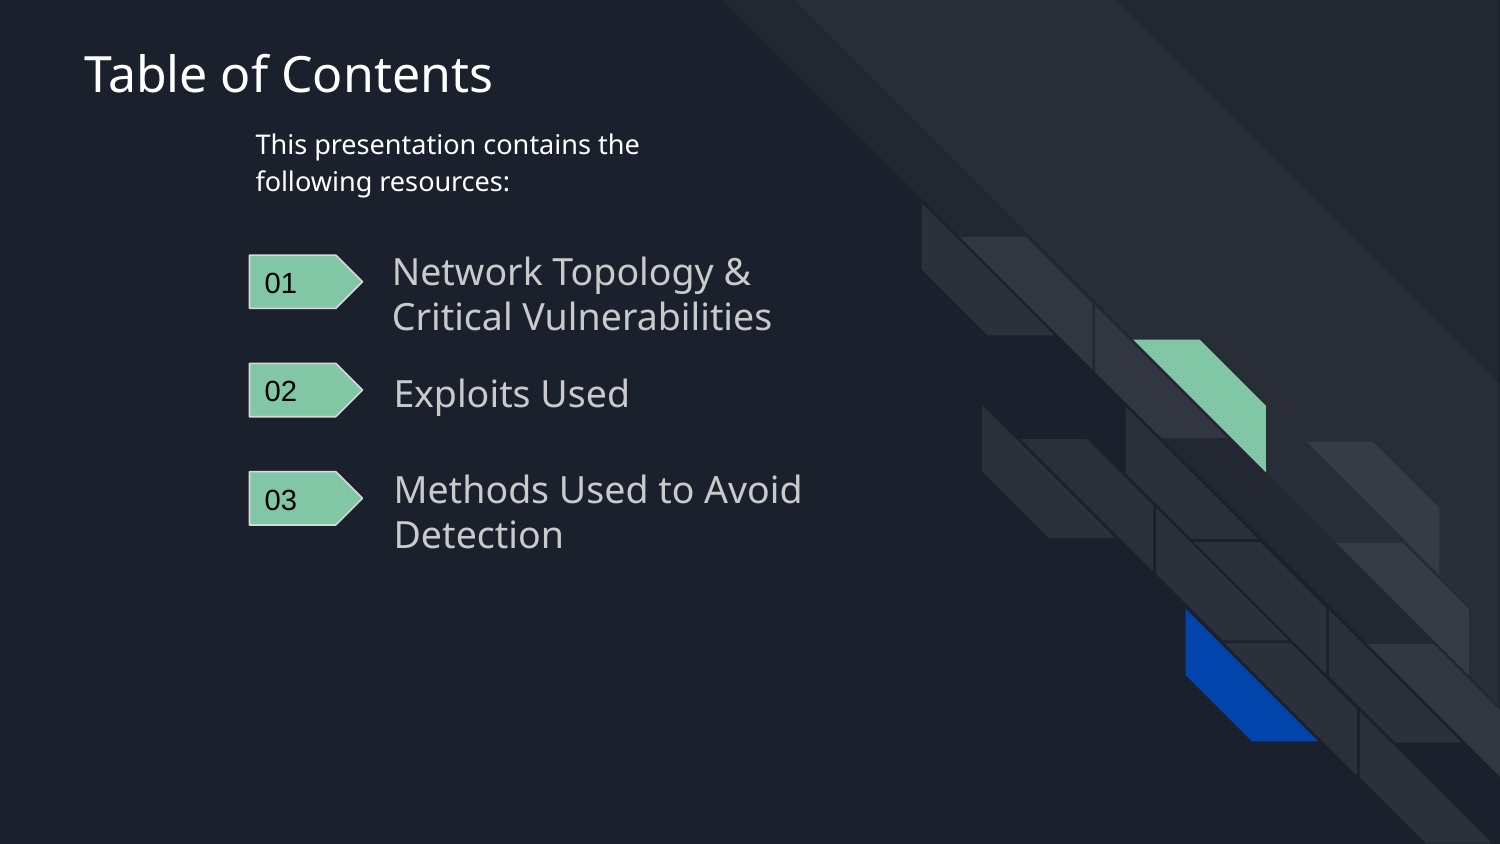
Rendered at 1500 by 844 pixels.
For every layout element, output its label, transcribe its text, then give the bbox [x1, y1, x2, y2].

text_box Methods Used to Avoid Detection [378, 451, 871, 572]
text_box This presentation contains the following resources: [240, 107, 733, 212]
text_box 01 [249, 255, 363, 309]
text_box Network Topology & Critical Vulnerabilities [376, 265, 872, 320]
text_box Exploits Used [378, 355, 871, 430]
text_box 02 [249, 363, 363, 417]
title Table of Contents [69, 27, 1225, 108]
text_box 03 [249, 471, 363, 526]
